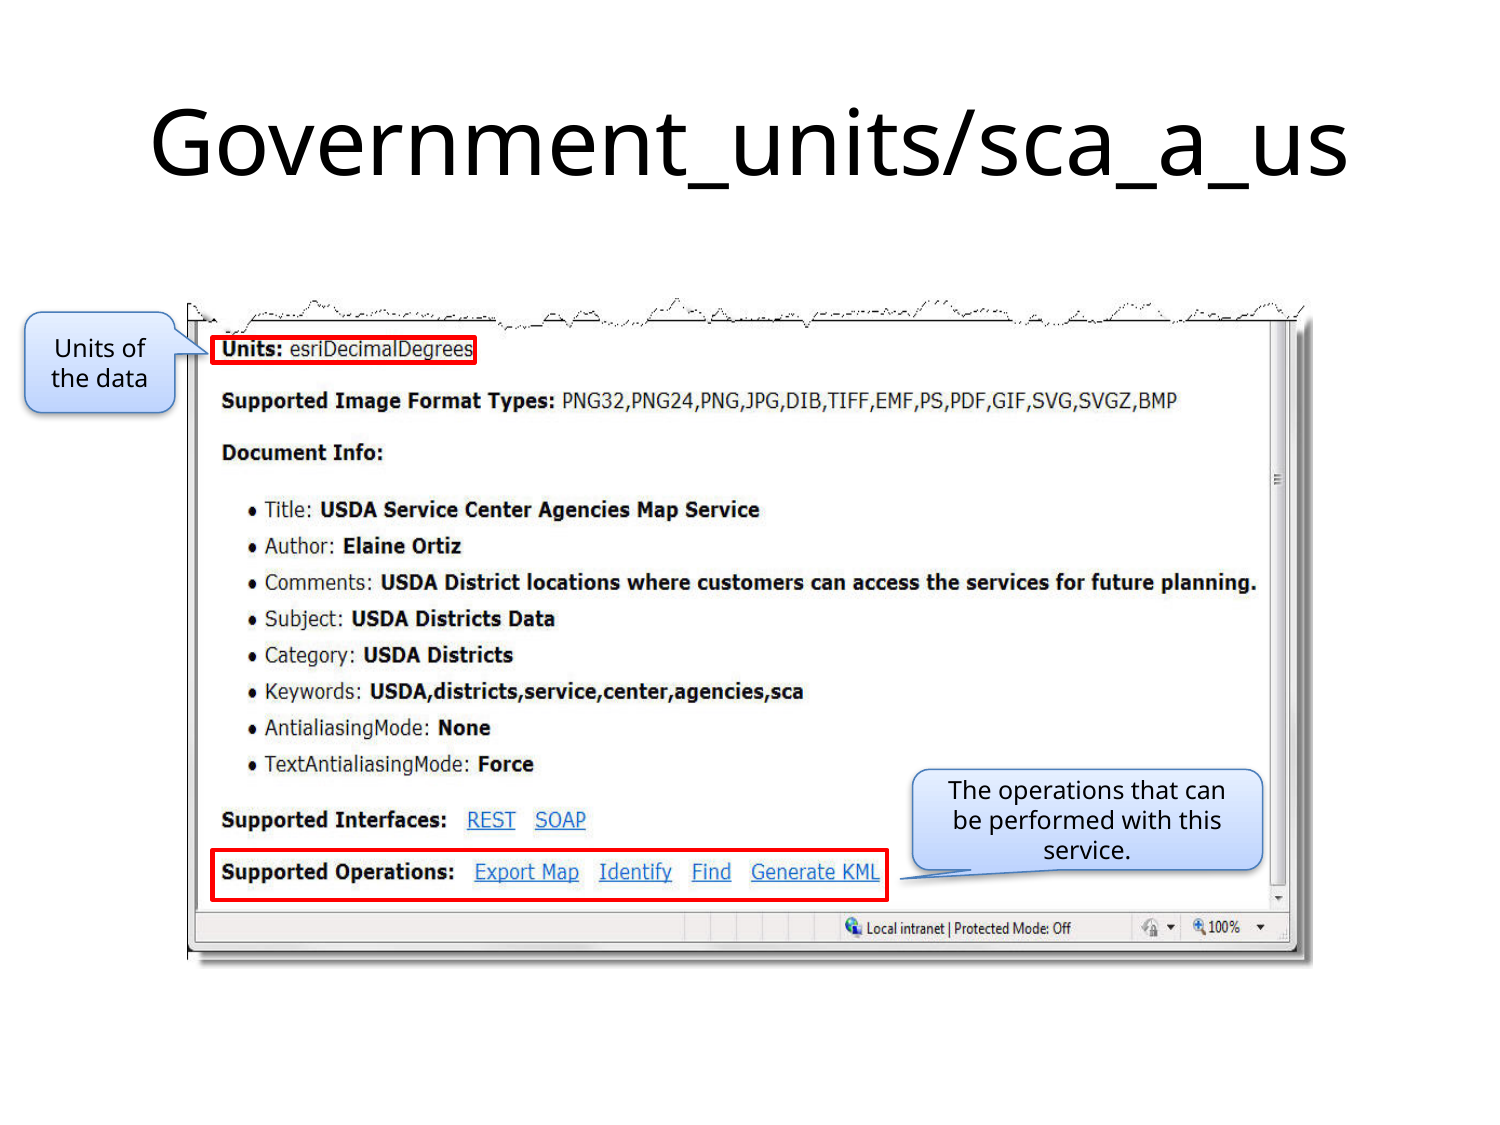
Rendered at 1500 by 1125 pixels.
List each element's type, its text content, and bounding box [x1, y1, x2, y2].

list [187, 298, 1313, 969]
text_box Units of the data [24, 311, 182, 414]
title Government_units/sca_a_us [75, 45, 1425, 233]
